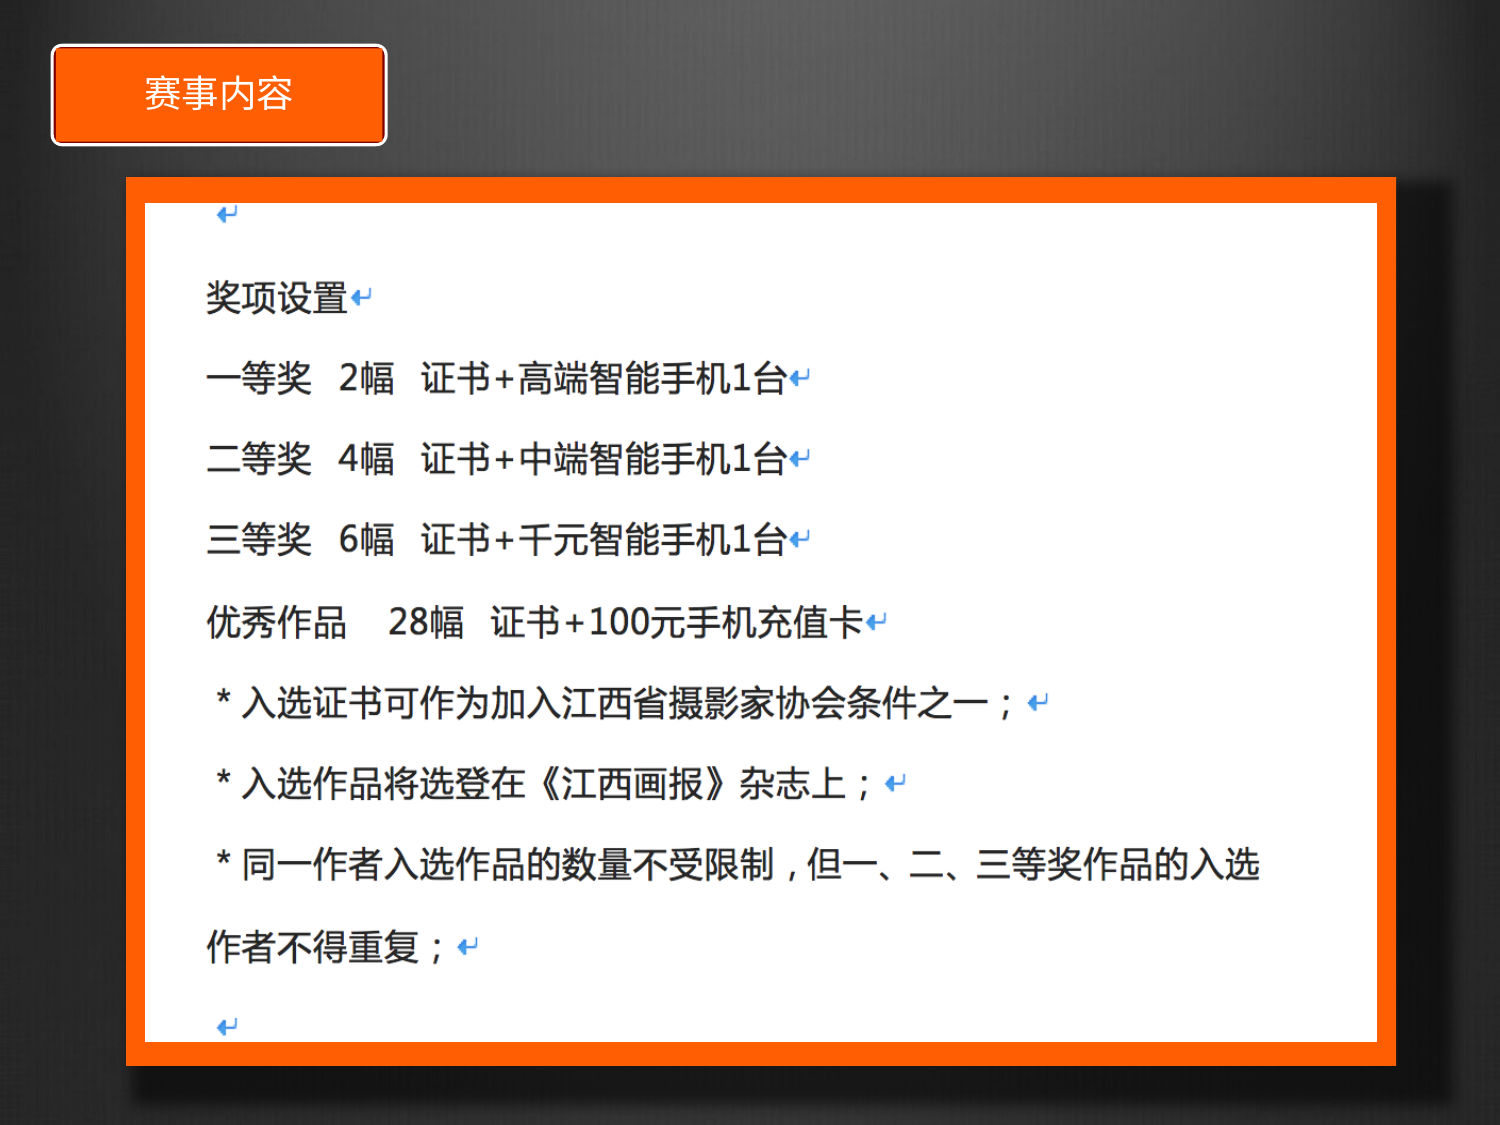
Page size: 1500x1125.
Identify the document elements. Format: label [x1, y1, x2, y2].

picture [145, 203, 1377, 1042]
text_box [125, 177, 1397, 1066]
text_box [52, 45, 387, 145]
